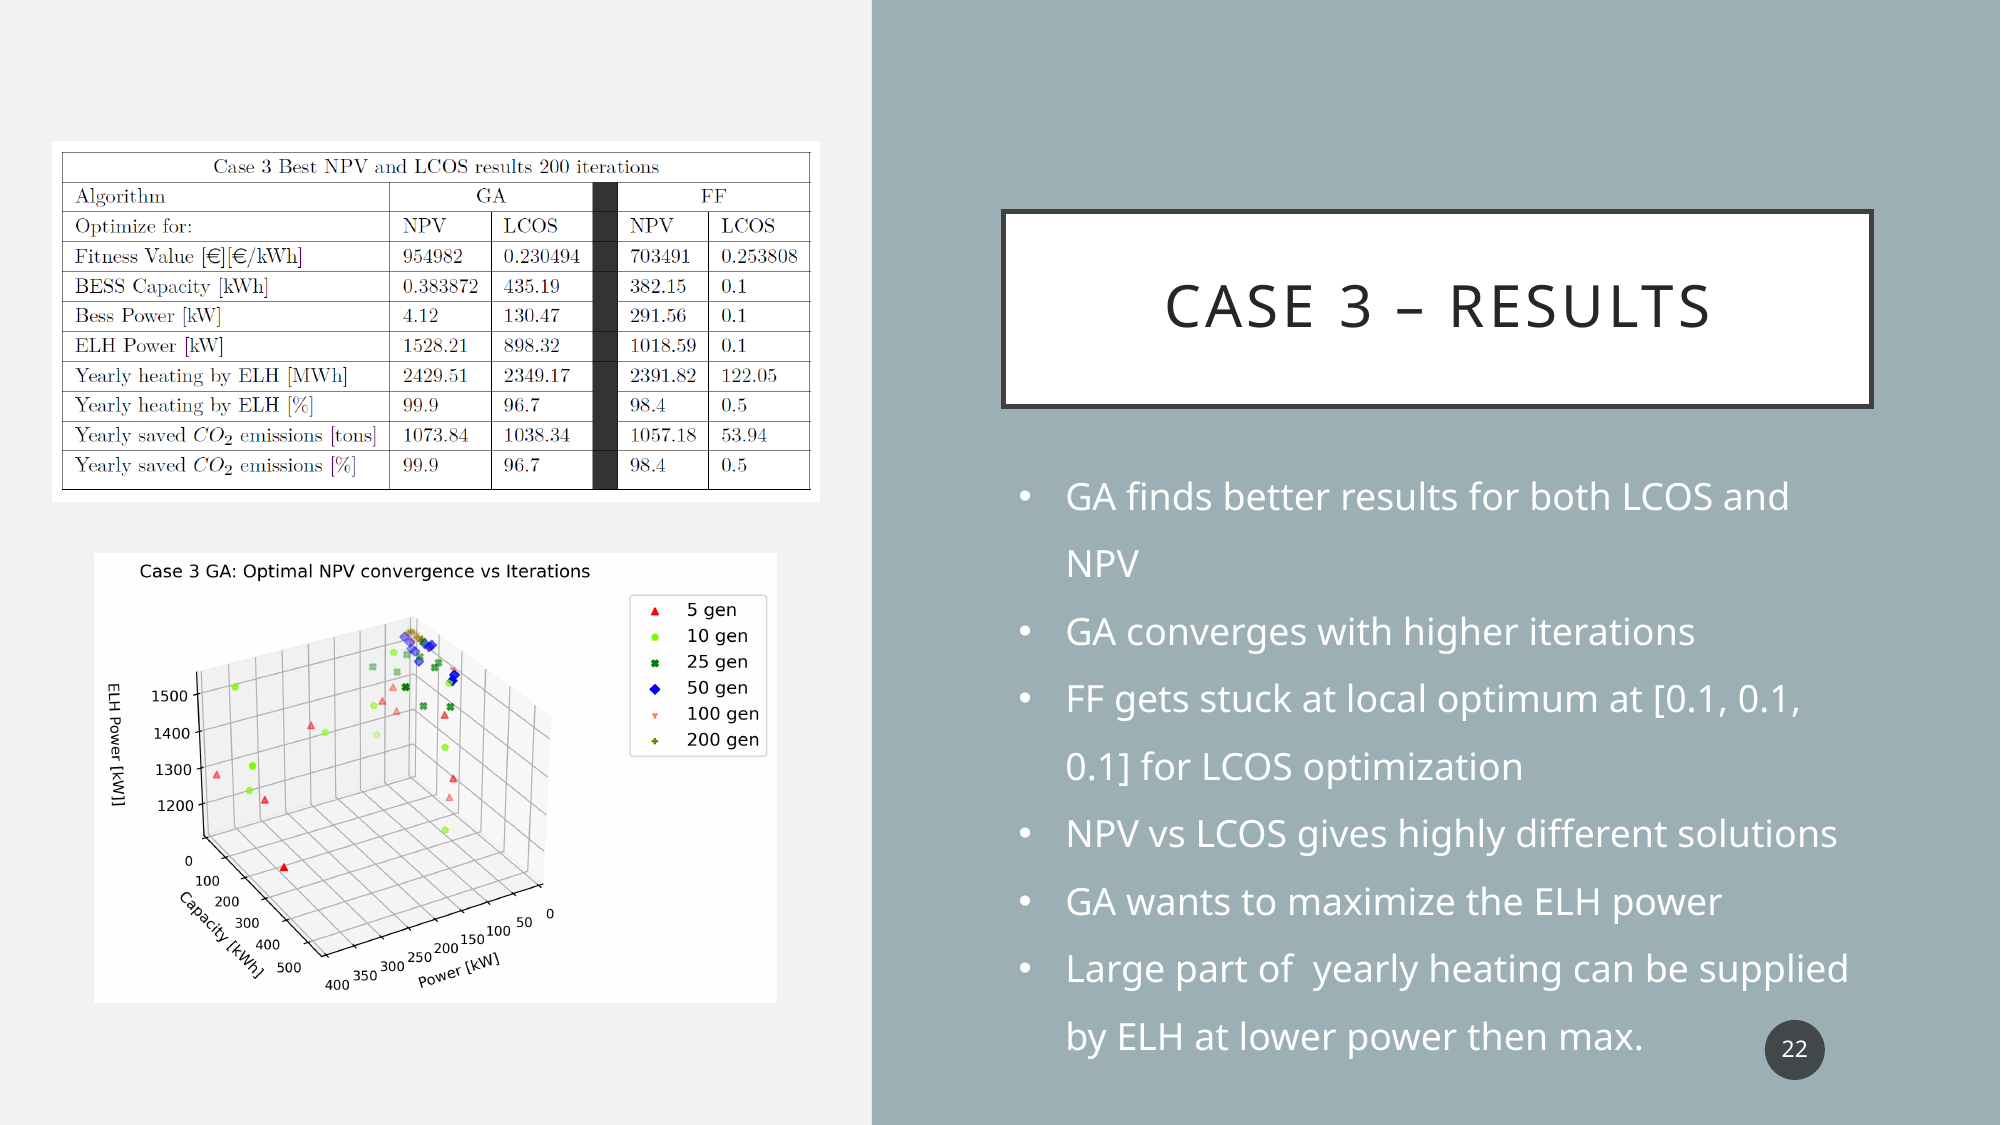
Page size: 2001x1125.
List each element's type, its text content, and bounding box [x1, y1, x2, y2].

text_box GA finds better results for both LCOS and NPV GA converges with higher iterations FF gets stuck at local optimum at [0.1, 0.1, 0.1] for LCOS optimization NPV vs LCOS gives highly different solutions GA wants to maximize the ELH power Large part of yearly heating can be supplied by ELH at lower power then max. [1003, 442, 1872, 1065]
slide_number 22 [1764, 1019, 1825, 1080]
text_box [871, 0, 2000, 1125]
title Case 3 – results [1001, 209, 1874, 409]
picture [94, 553, 778, 1003]
picture [52, 141, 820, 502]
